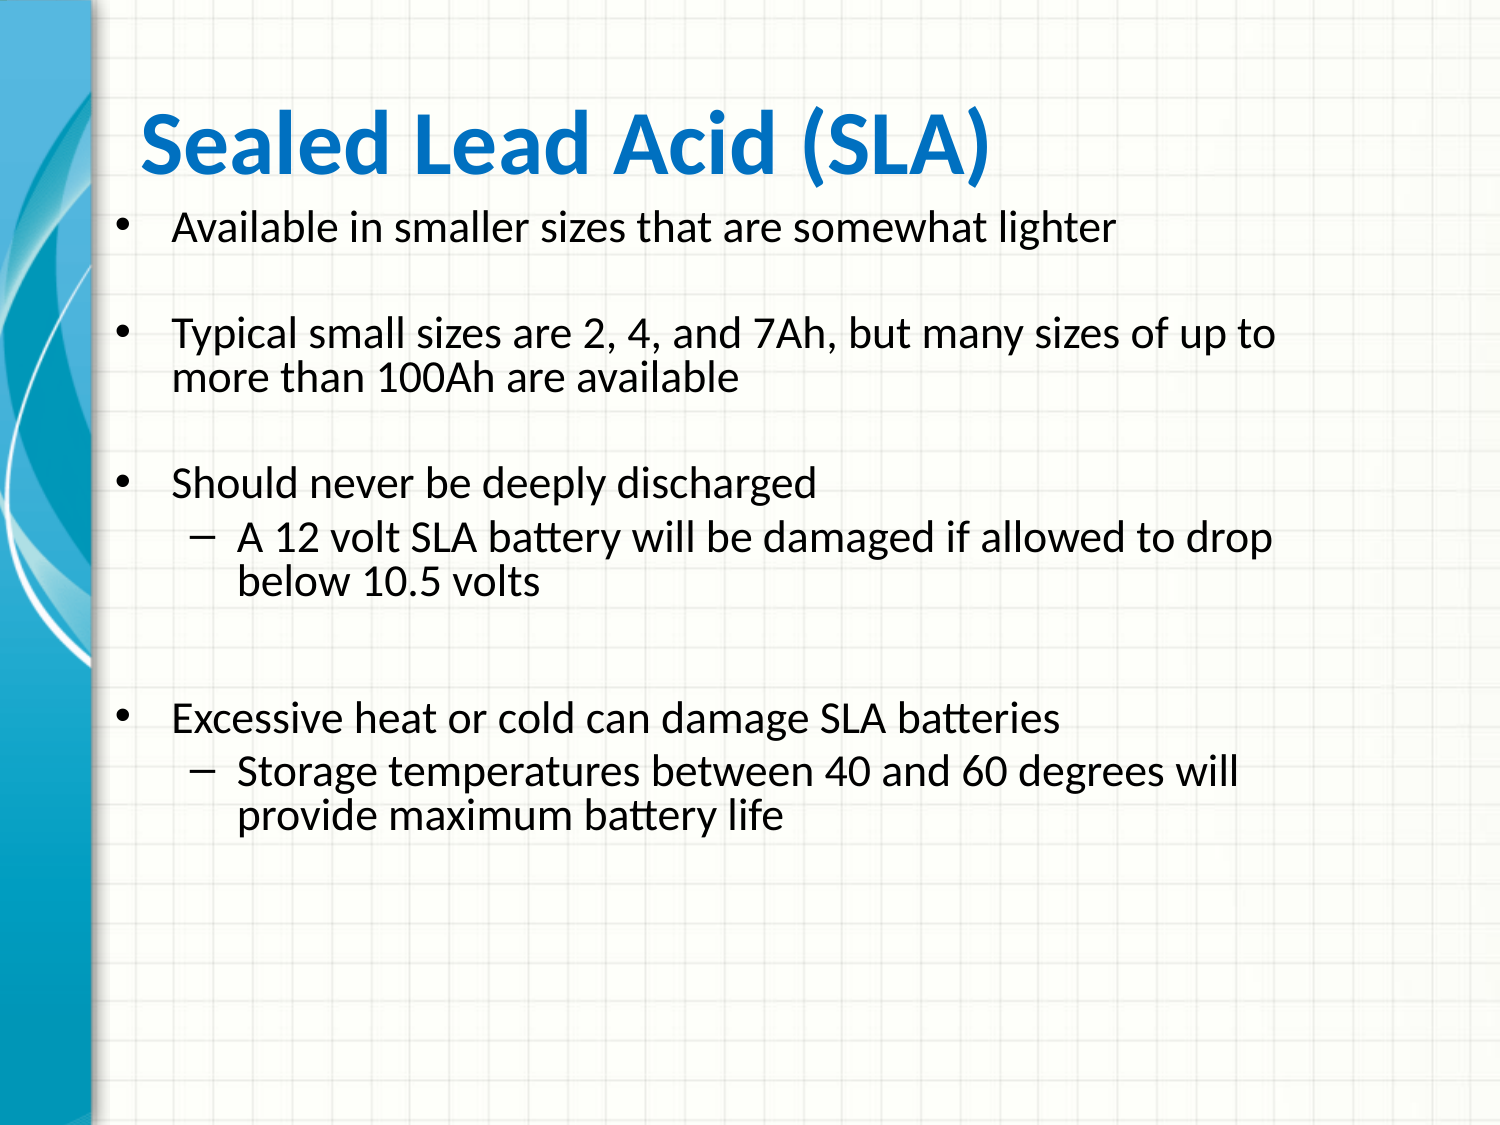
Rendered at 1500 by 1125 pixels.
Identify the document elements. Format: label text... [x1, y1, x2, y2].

title Sealed Lead Acid (SLA) [125, 44, 1450, 232]
picture [0, 0, 1500, 1125]
list Available in smaller sizes that are somewhat lighter Typical small sizes are 2, 4, and 7Ah, but many sizes of up to more than 100Ah are available Should never be deeply discharged A 12 volt SLA battery will be damaged if allowed to drop below 10.5 volts Excessive heat or cold can damage SLA batteries Storage temperatures between 40 and 60 degrees will provide maximum battery life [99, 200, 1388, 988]
